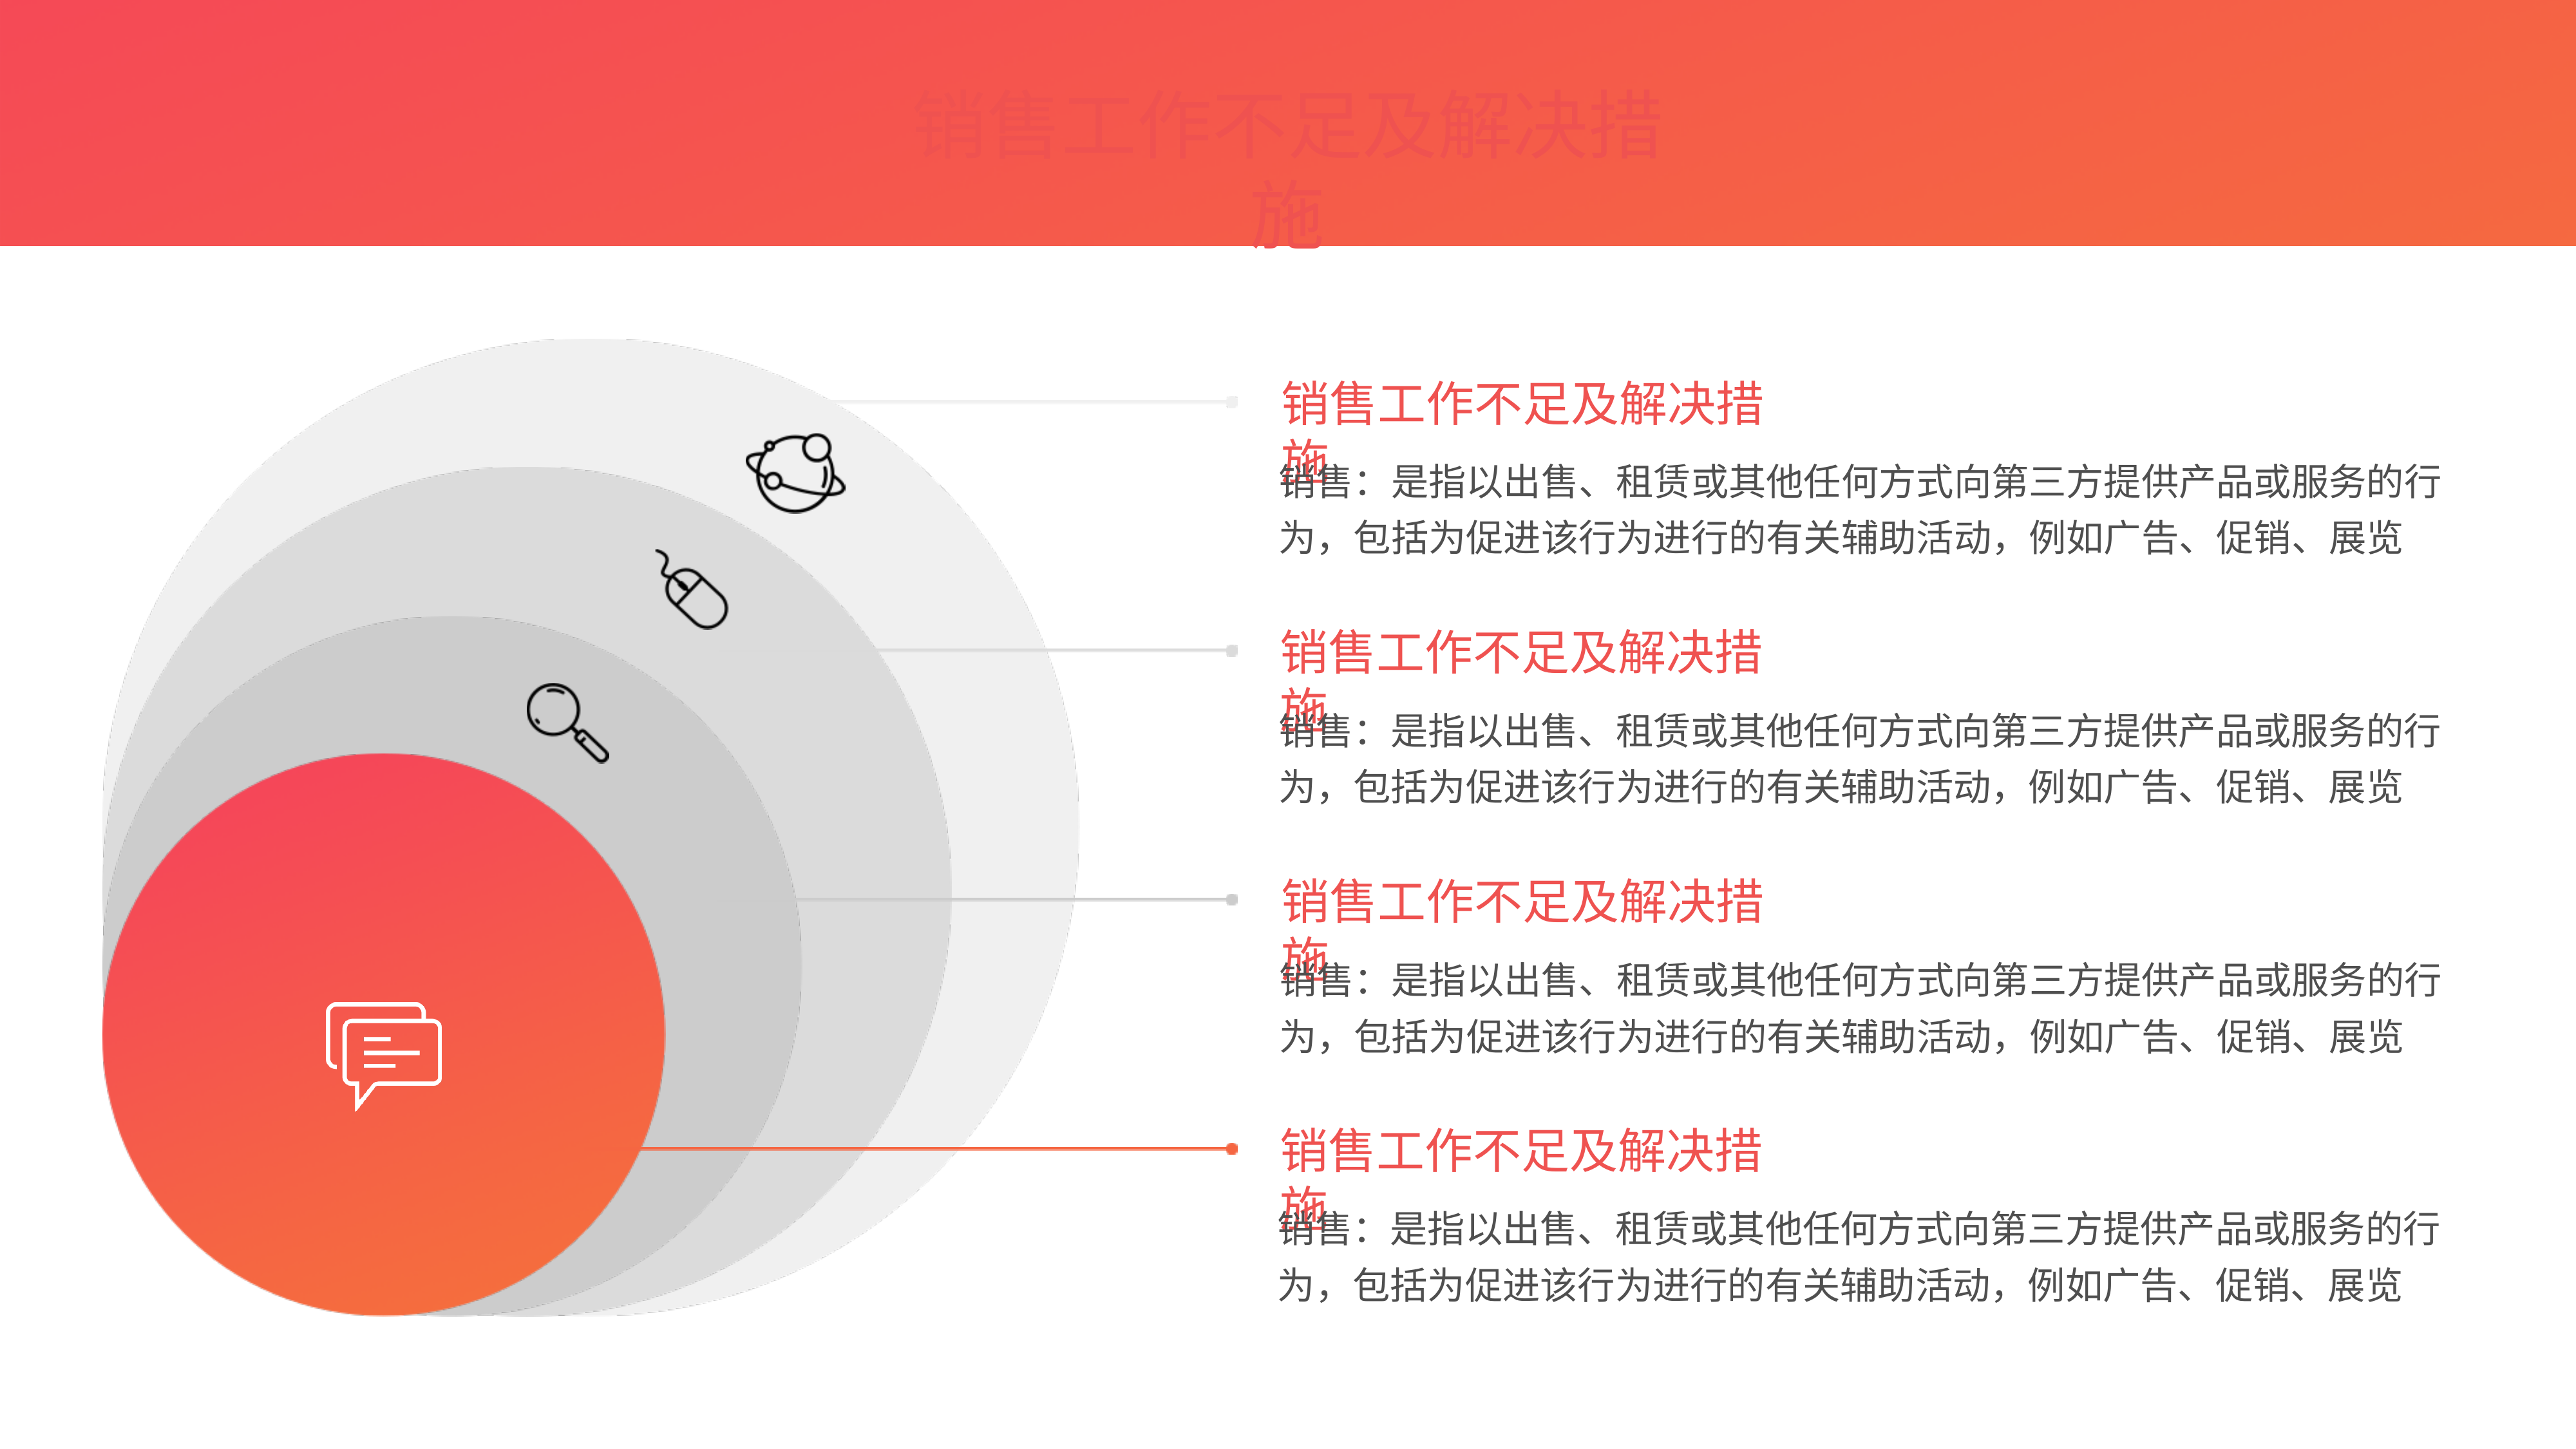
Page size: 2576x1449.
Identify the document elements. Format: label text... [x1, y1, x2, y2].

title 销售：是指以出售、租赁或其他任何方式向第三方提供产品或服务的行为，包括为促进该行为进行的有关辅助活动，例如广告、促销、展览 [1278, 1194, 2470, 1286]
title 销售工作不足及解决措施 [1281, 871, 1810, 916]
picture [0, 0, 2576, 246]
title 销售：是指以出售、租赁或其他任何方式向第三方提供产品或服务的行为，包括为促进该行为进行的有关辅助活动，例如广告、促销、展览 [1279, 945, 2471, 1037]
title 销售工作不足及解决措施 [1280, 1120, 1809, 1166]
title 销售工作不足及解决措施 [1281, 373, 1810, 419]
title 销售：是指以出售、租赁或其他任何方式向第三方提供产品或服务的行为，包括为促进该行为进行的有关辅助活动，例如广告、促销、展览 [1278, 446, 2470, 538]
picture [102, 339, 1238, 1317]
title 销售工作不足及解决措施 [1280, 621, 1809, 668]
title 销售：是指以出售、租赁或其他任何方式向第三方提供产品或服务的行为，包括为促进该行为进行的有关辅助活动，例如广告、促销、展览 [1278, 696, 2470, 788]
